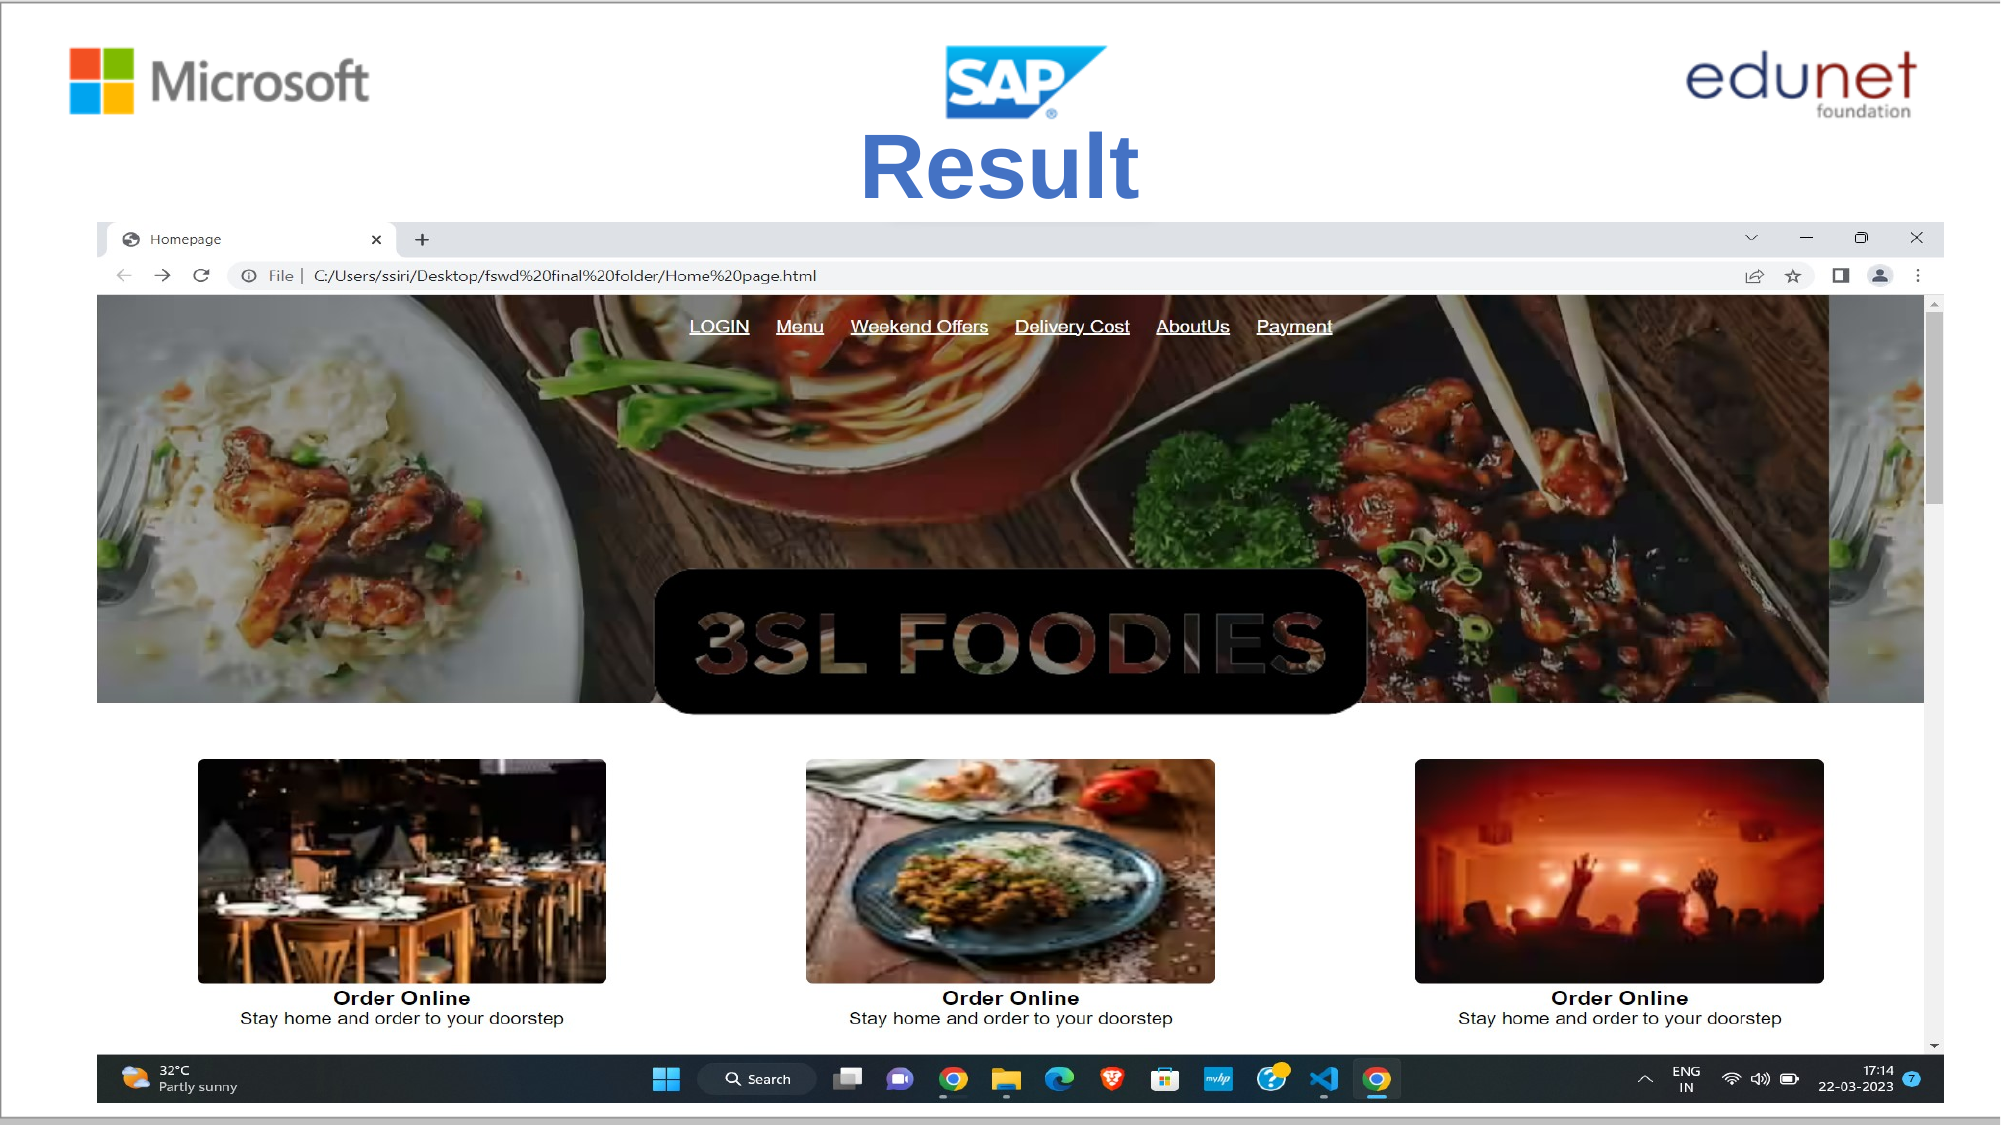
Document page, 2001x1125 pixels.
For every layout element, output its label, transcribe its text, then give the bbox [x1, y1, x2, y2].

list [97, 222, 1944, 1103]
title Result [137, 59, 1863, 222]
picture [0, 0, 2001, 1125]
